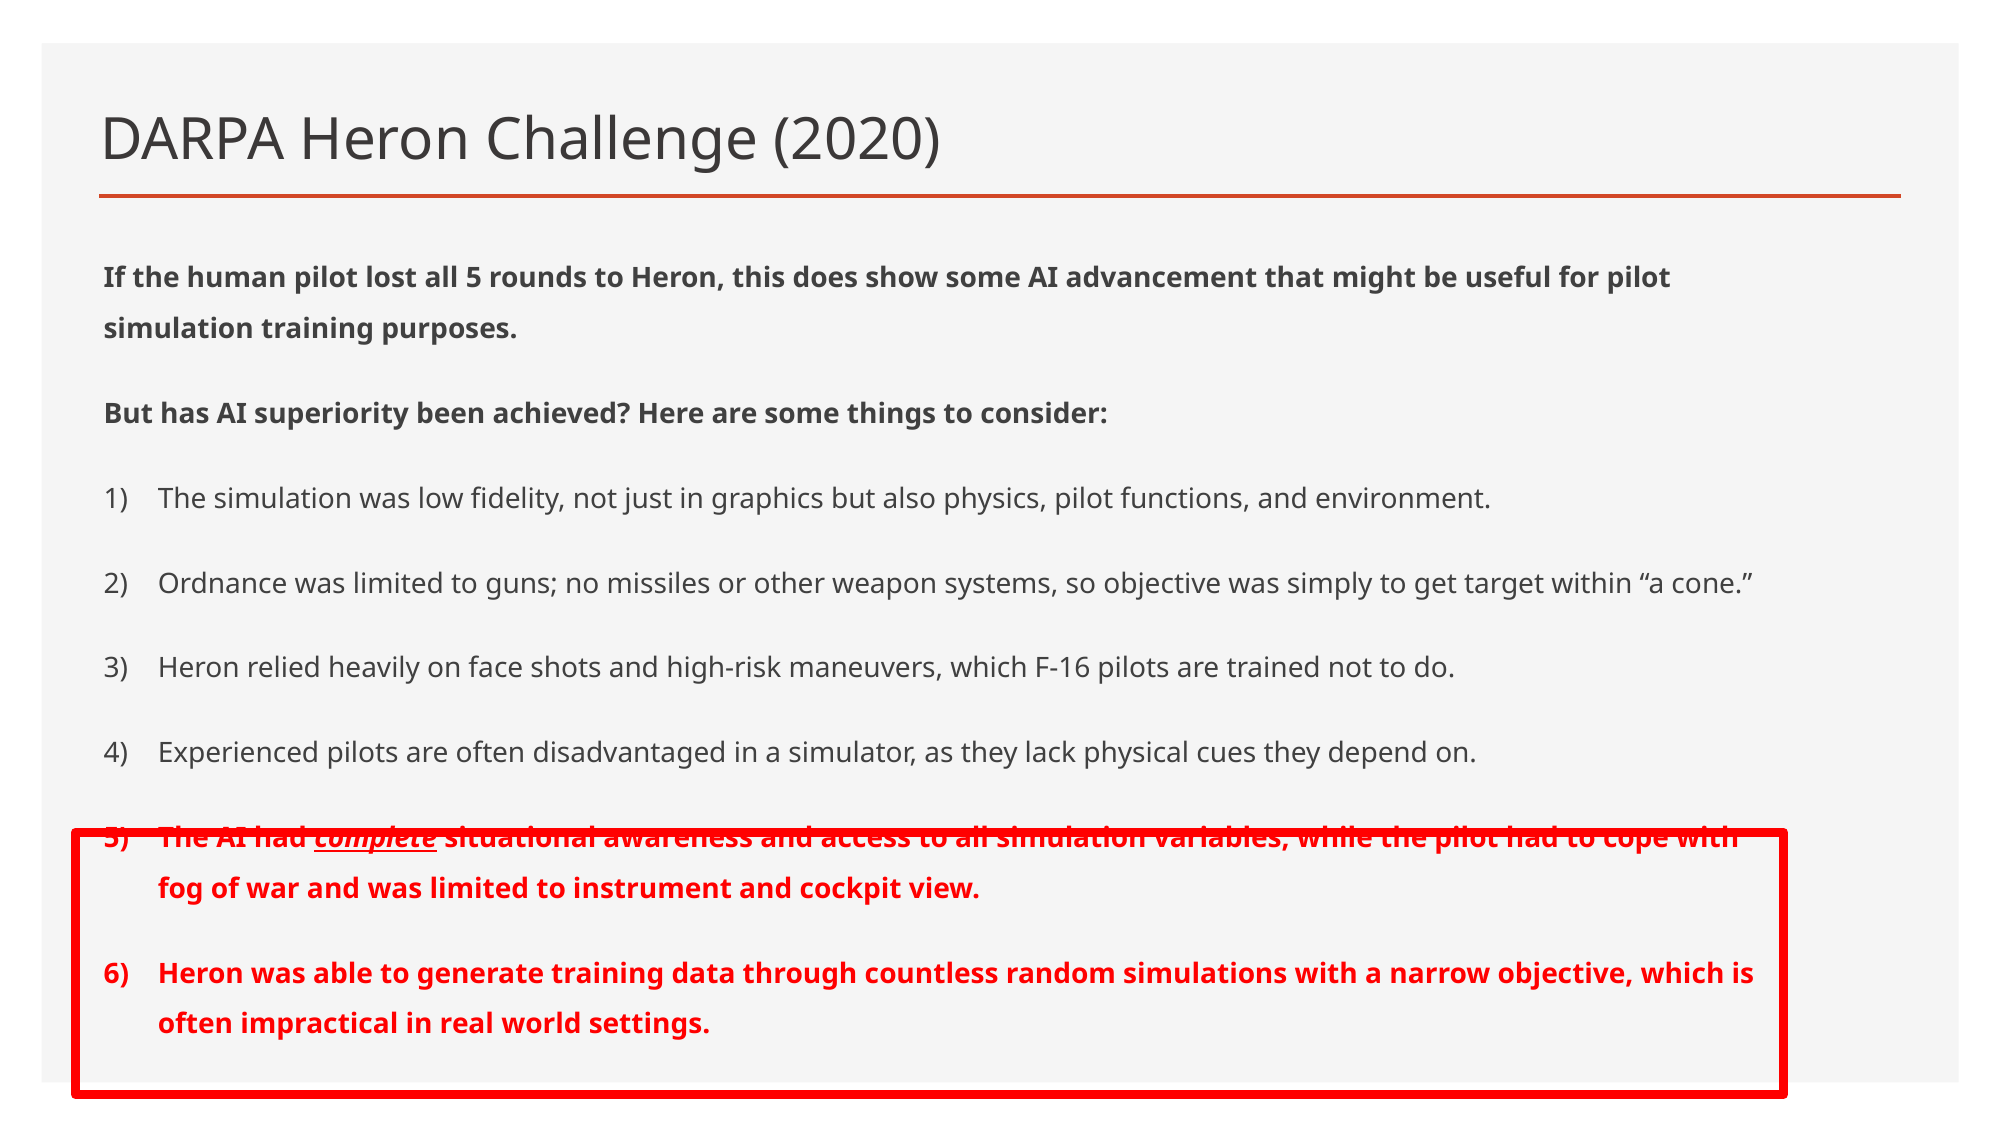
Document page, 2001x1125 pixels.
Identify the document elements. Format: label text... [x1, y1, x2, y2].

text_box [75, 832, 1784, 1095]
title DARPA Heron Challenge (2020) [85, 73, 1214, 179]
list If the human pilot lost all 5 rounds to Heron, this does show some AI advancement that might be useful for pilot simulation training purposes. But has AI superiority been achieved? Here are some things to consider: The simulation was low fidelity, not just in graphics but also physics, pilot functions, and environment. Ordnance was limited to guns; no missiles or other weapon systems, so objective was simply to get target within “a cone.” Heron relied heavily on face shots and high-risk maneuvers, which F-16 pilots are trained not to do. Experienced pilots are often disadvantaged in a simulator, as they lack physical cues they depend on. The AI had complete situational awareness and access to all simulation variables, while the pilot had to cope with fog of war and was limited to instrument and cockpit view. Heron was able to generate training data through countless random simulations with a narrow objective, which is often impractical in real world settings. [88, 235, 1784, 832]
